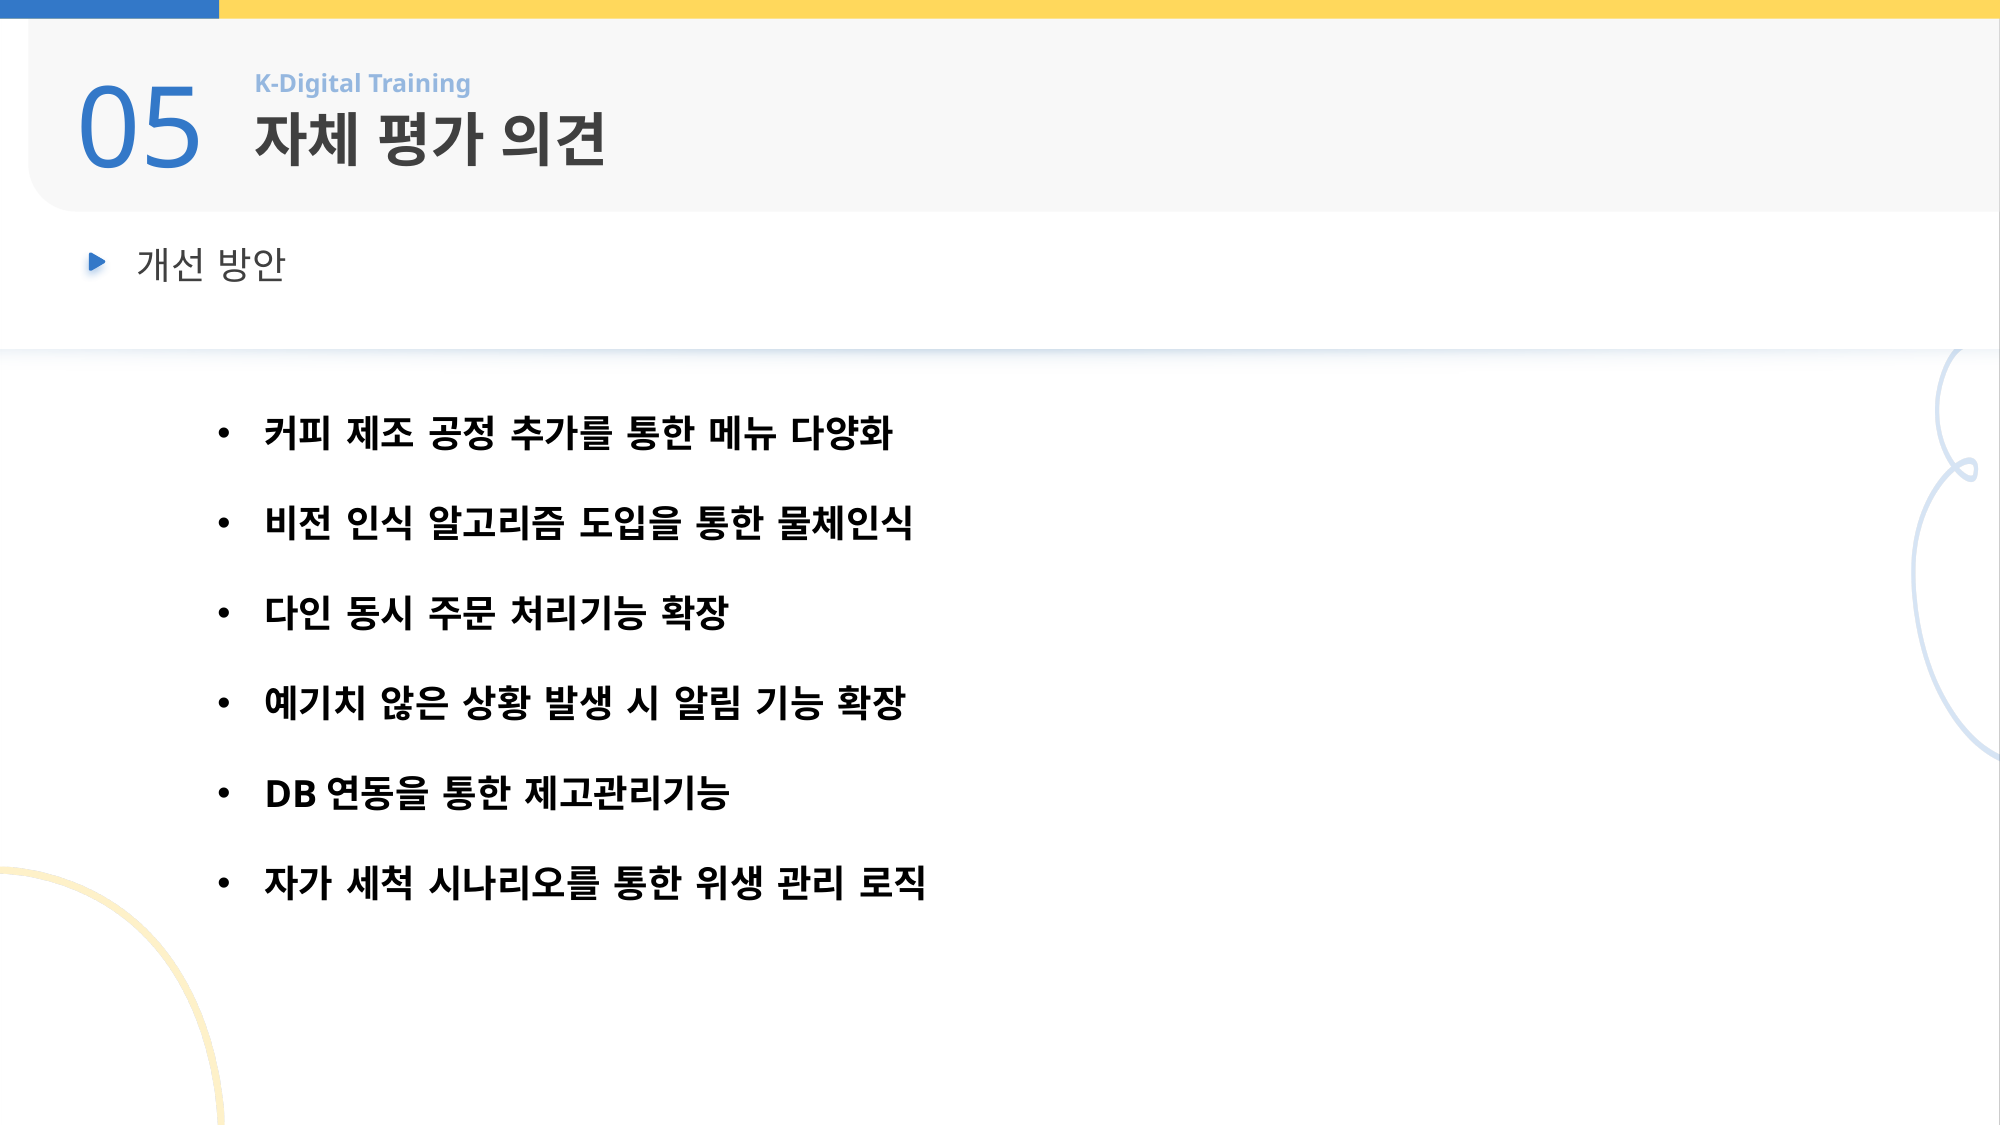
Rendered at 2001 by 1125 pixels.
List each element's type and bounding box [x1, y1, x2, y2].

text_box [61, 54, 1038, 190]
text_box [88, 234, 1912, 295]
picture [0, 0, 2000, 1125]
